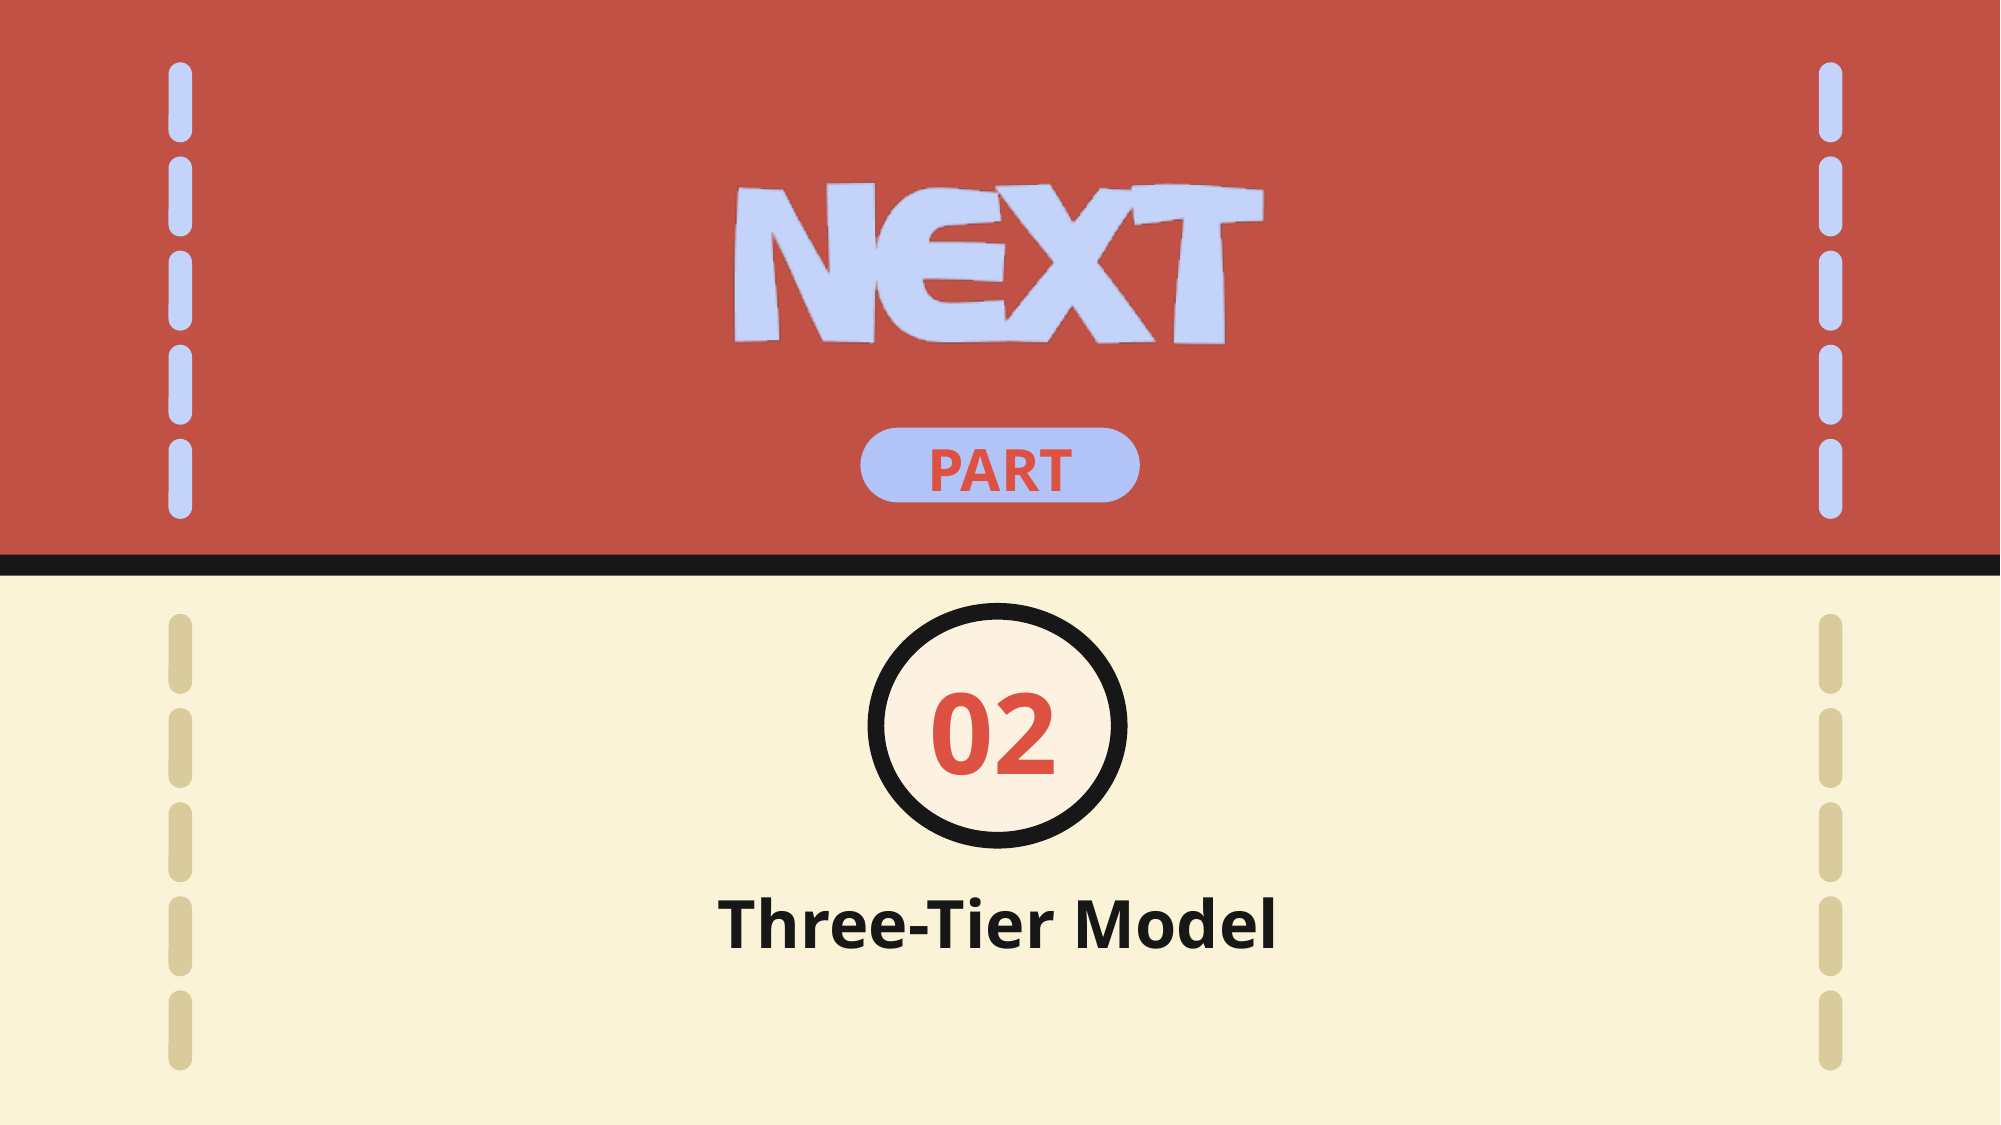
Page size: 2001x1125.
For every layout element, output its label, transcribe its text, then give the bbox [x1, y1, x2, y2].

text_box [0, 0, 2000, 554]
text_box 02 [875, 611, 1120, 841]
text_box [168, 990, 193, 1071]
text_box [168, 896, 193, 977]
text_box [1818, 896, 1843, 977]
text_box [1818, 708, 1843, 788]
text_box [0, 554, 2000, 576]
text_box [1818, 250, 1843, 331]
text_box [168, 708, 193, 788]
text_box [1818, 156, 1843, 237]
text_box [168, 344, 193, 425]
text_box [1818, 438, 1843, 519]
text_box PART [905, 425, 1095, 495]
text_box [1818, 802, 1843, 883]
text_box [1818, 613, 1843, 694]
text_box Three-Tier Model [168, 874, 1829, 970]
text_box [168, 250, 193, 331]
text_box [168, 438, 193, 519]
text_box [1818, 990, 1843, 1071]
picture [695, 133, 1305, 385]
text_box [1818, 344, 1843, 425]
text_box [168, 613, 193, 694]
text_box [0, 576, 2000, 1125]
text_box [168, 802, 193, 883]
text_box [860, 427, 1140, 503]
text_box [1818, 62, 1843, 143]
text_box [168, 156, 193, 237]
text_box [168, 62, 193, 143]
